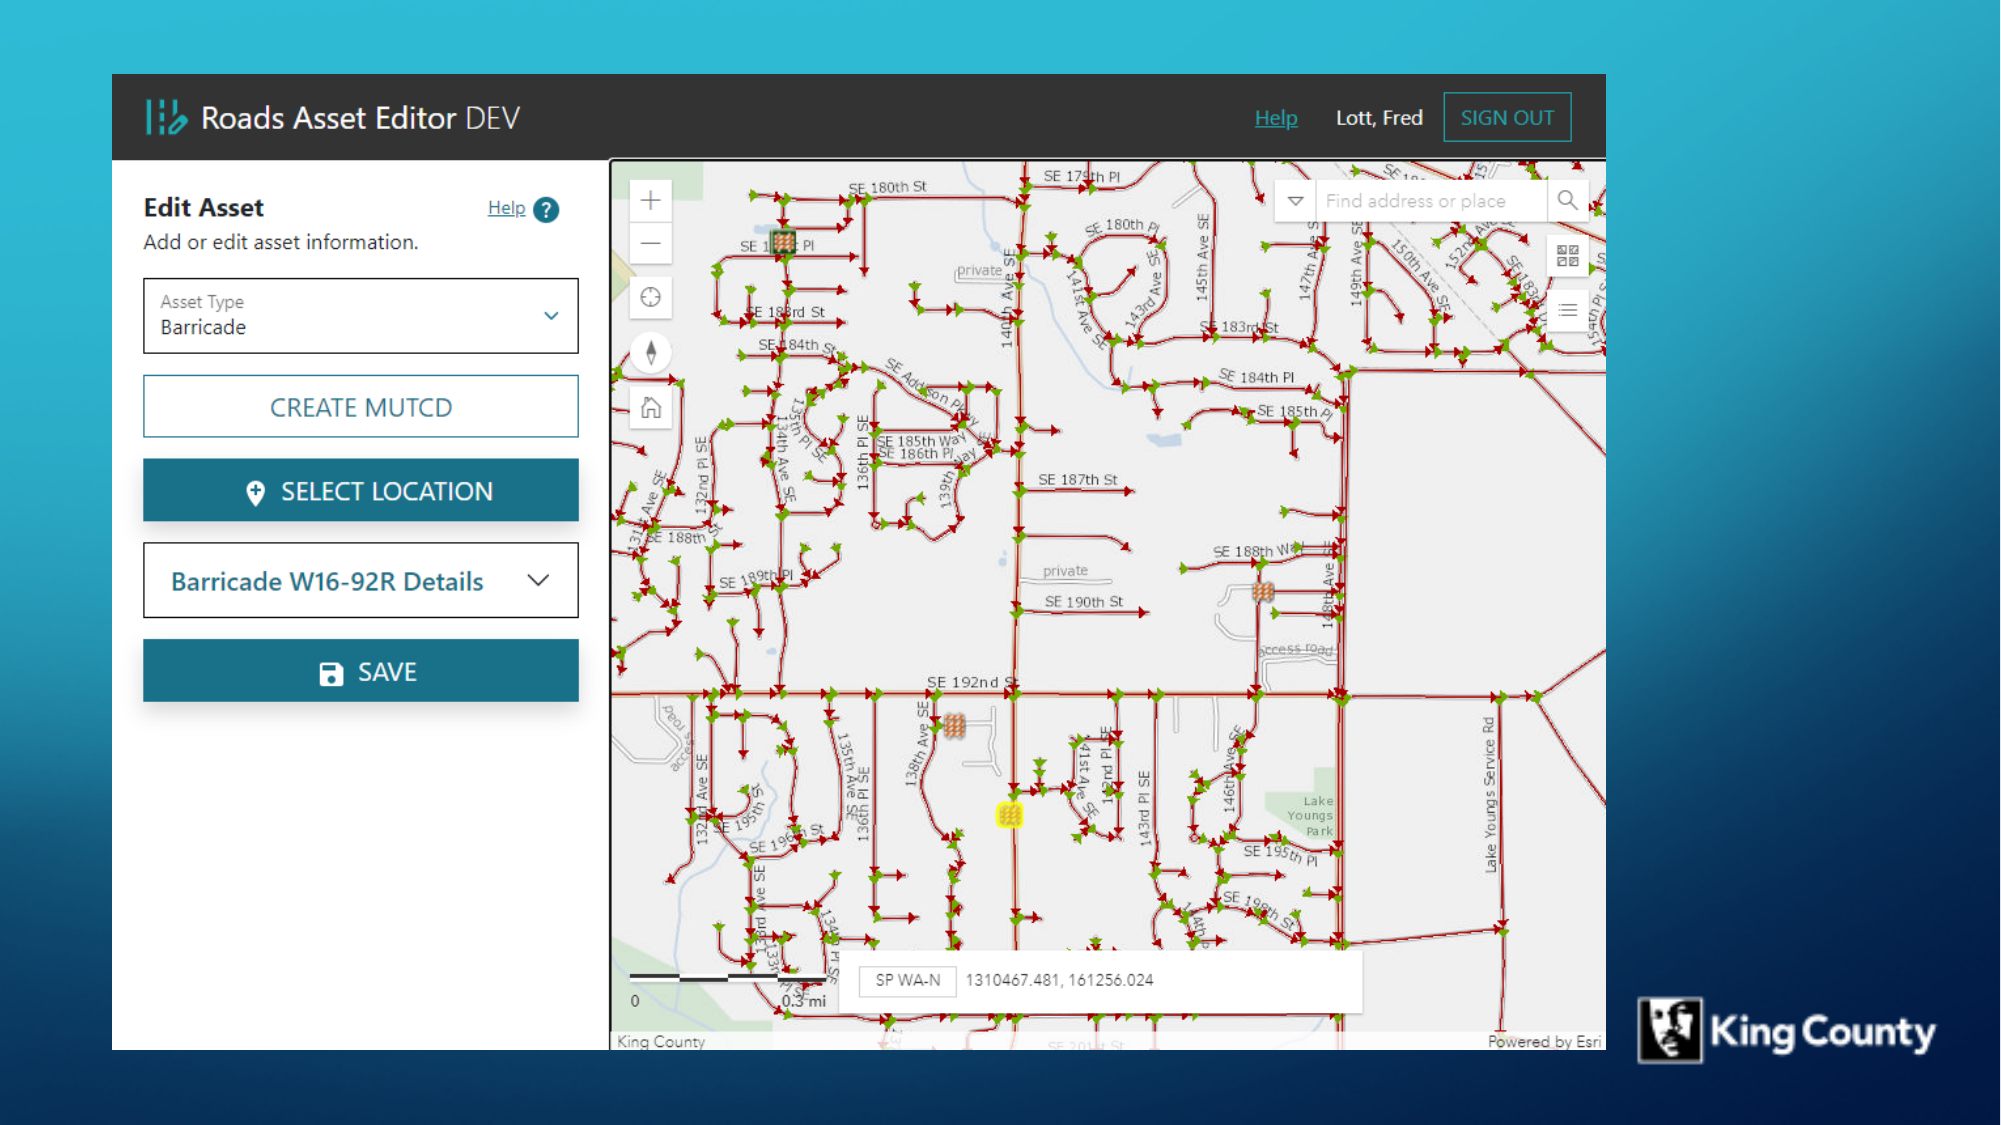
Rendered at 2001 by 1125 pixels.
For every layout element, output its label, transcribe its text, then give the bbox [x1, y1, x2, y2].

title Interface slides (Fred) [137, 59, 1863, 278]
picture [0, 0, 2001, 1125]
